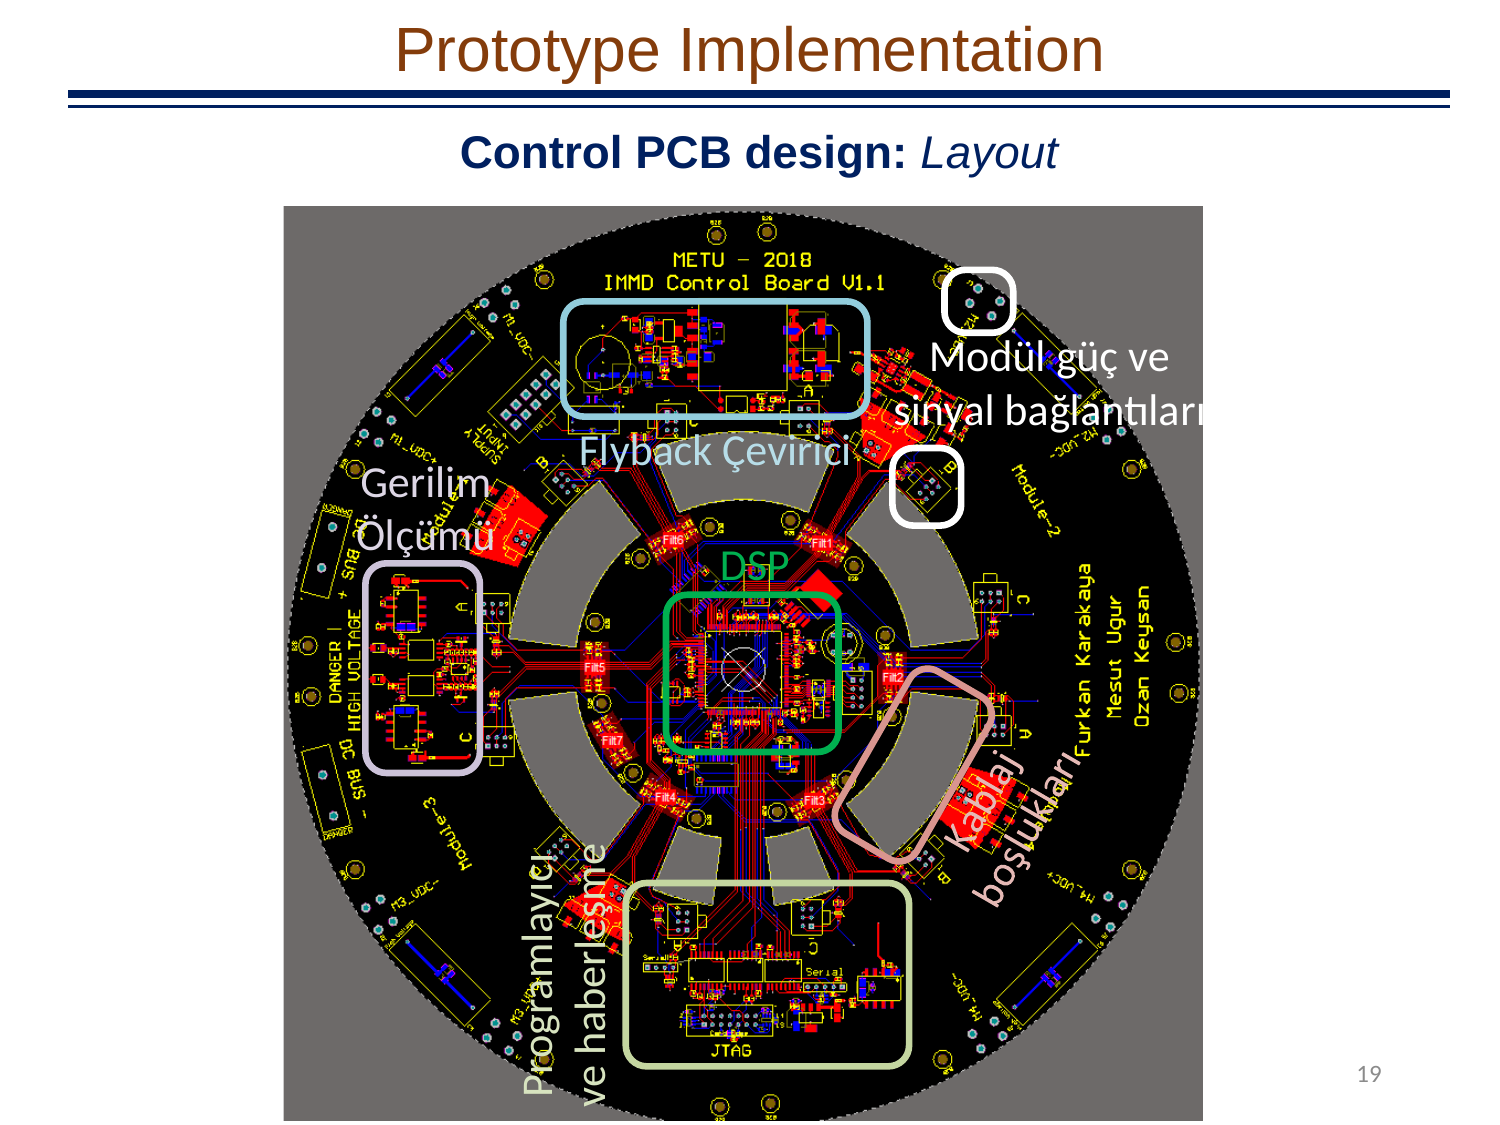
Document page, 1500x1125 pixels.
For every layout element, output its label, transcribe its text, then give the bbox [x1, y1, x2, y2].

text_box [281, 203, 1219, 1125]
text_box Control PCB design: Layout [43, 111, 1475, 186]
text_box Prototype Implementation [0, 1, 1500, 92]
slide_number 19 [1219, 1042, 1397, 1103]
